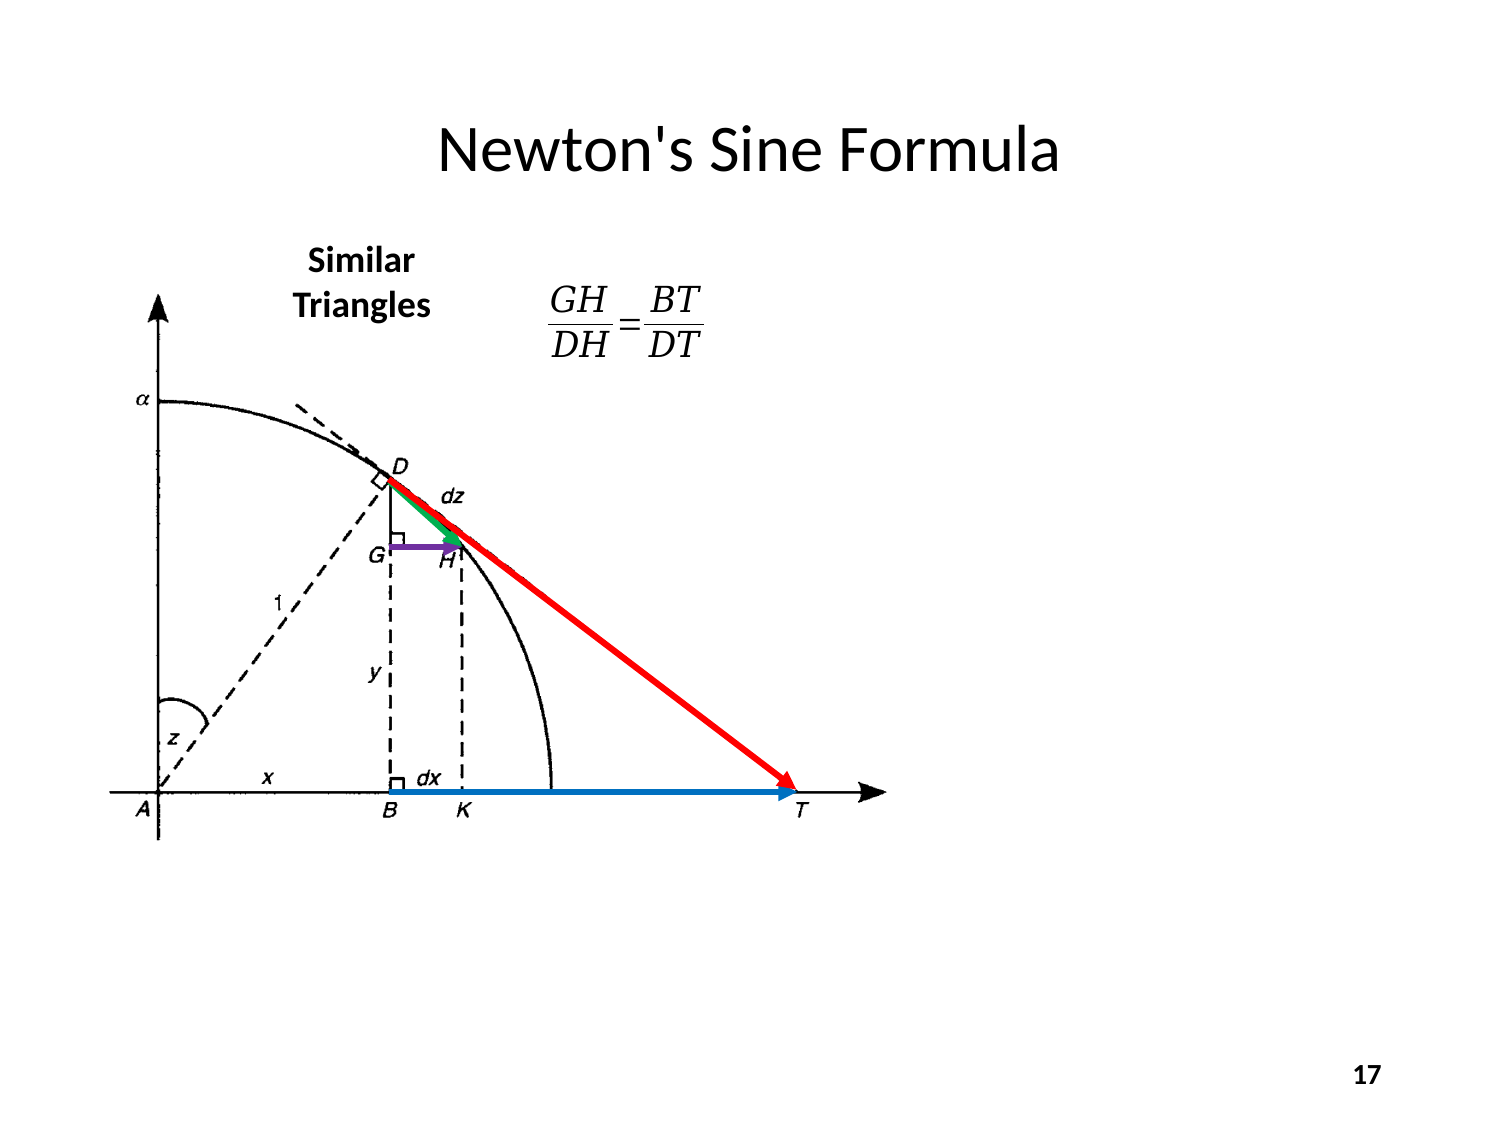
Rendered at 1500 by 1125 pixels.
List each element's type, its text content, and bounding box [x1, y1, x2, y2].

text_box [388, 479, 797, 790]
title Newton's Sine Formula [103, 59, 1397, 241]
text_box Similar Triangles [261, 228, 462, 276]
picture [90, 276, 907, 849]
slide_number 17 [1059, 1042, 1397, 1103]
